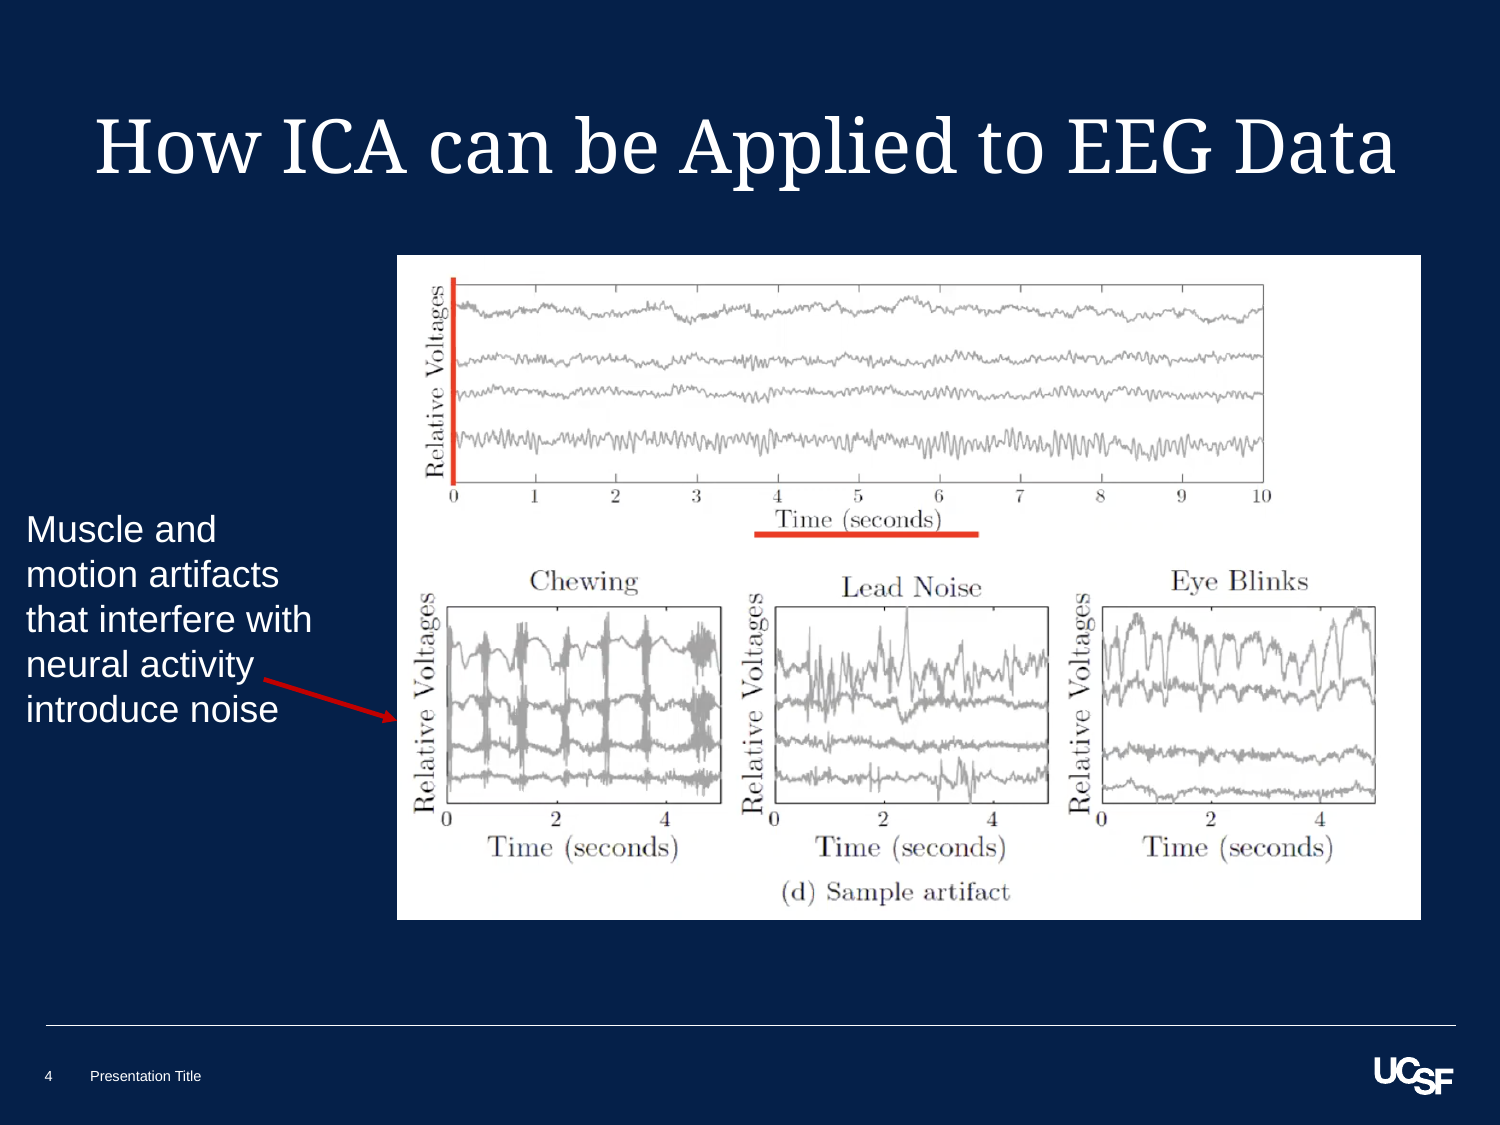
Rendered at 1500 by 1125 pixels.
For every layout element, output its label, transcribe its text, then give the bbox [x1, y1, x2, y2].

footer Presentation Title [89, 1061, 798, 1084]
picture [396, 254, 1421, 921]
slide_number 4 [44, 1058, 85, 1085]
text_box Muscle and motion artifacts that interfere with neural activity introduce noise [25, 505, 331, 731]
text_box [263, 679, 398, 721]
title How ICA can be Applied to EEG Data [79, 96, 1421, 197]
